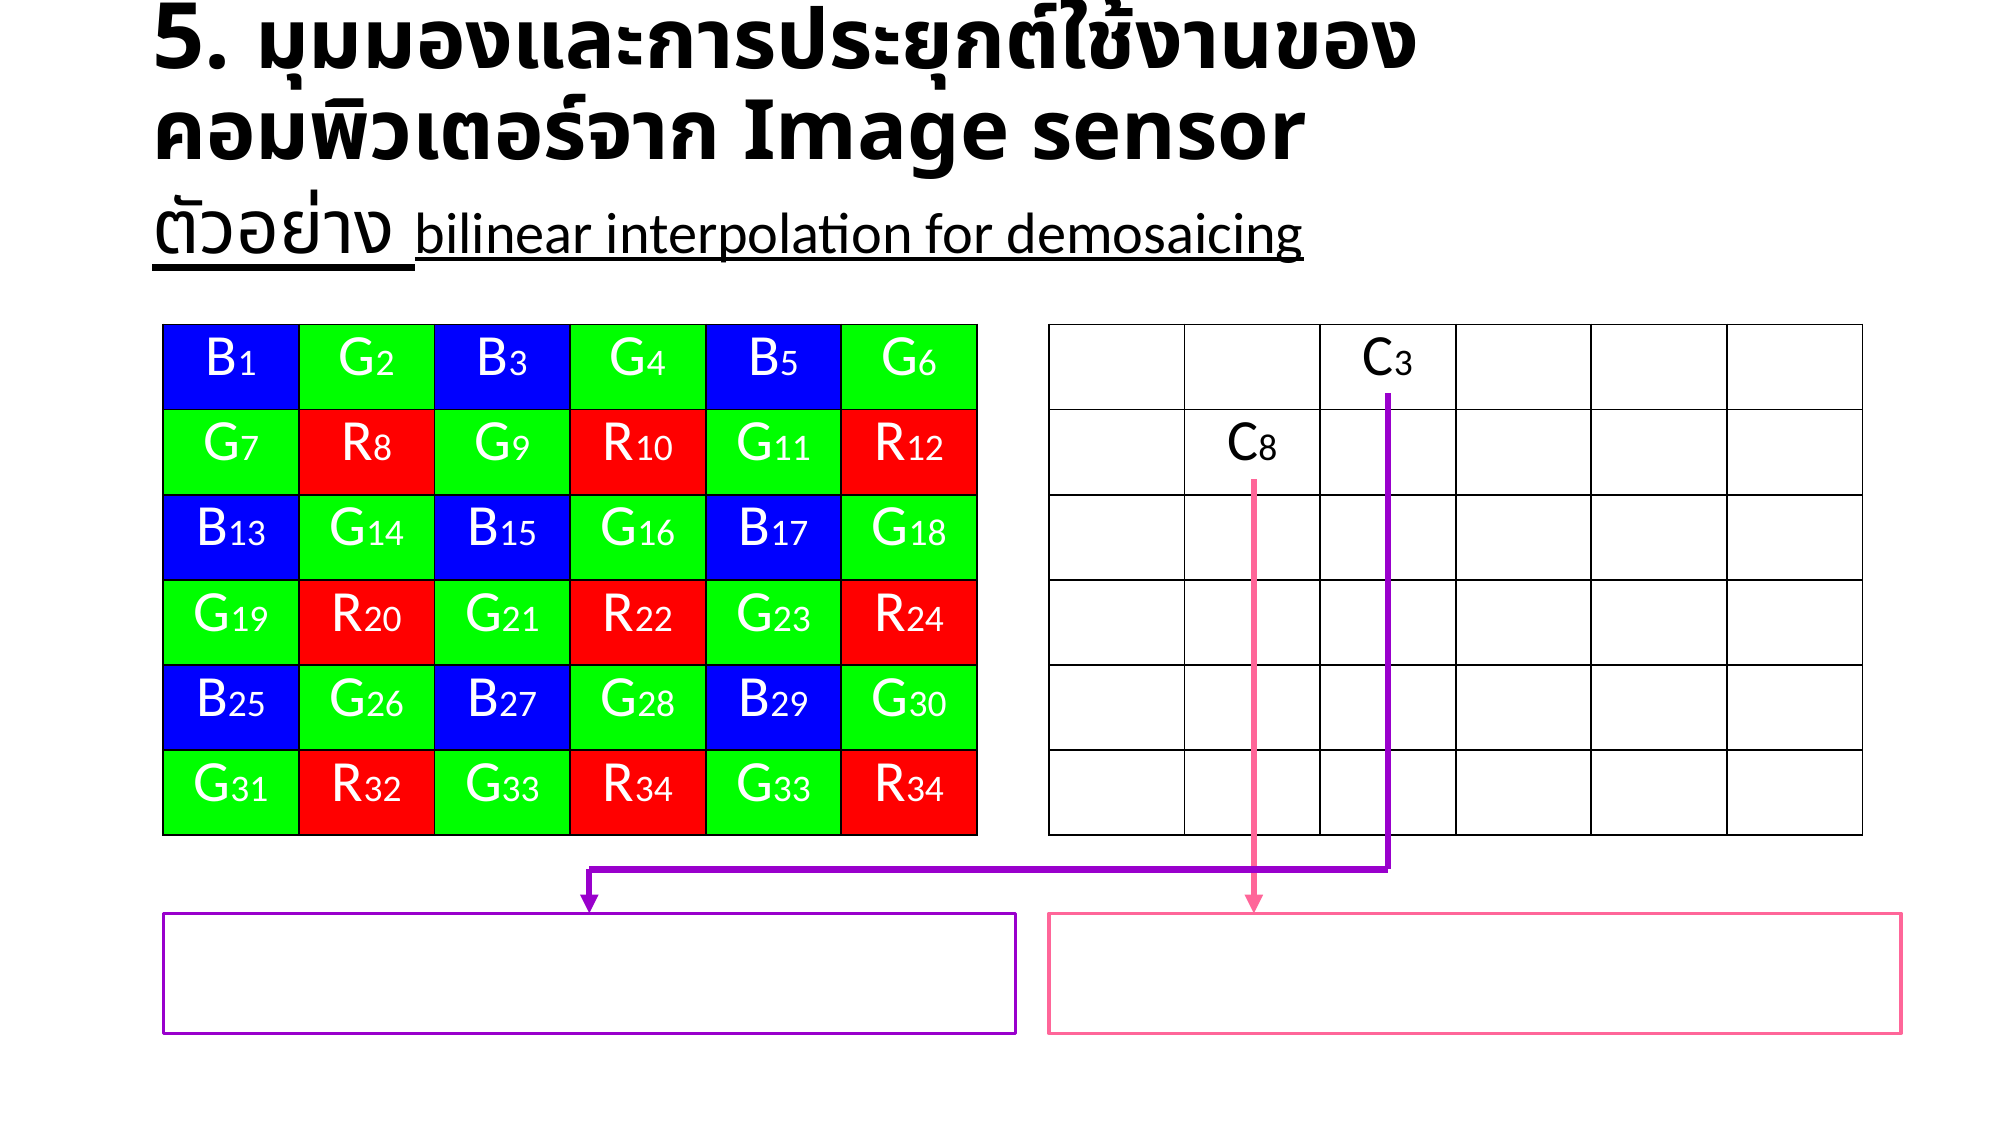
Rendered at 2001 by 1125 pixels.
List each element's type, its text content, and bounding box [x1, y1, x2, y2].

table_cell G28 [571, 666, 705, 749]
table_cell [1728, 496, 1862, 579]
table_cell [1457, 410, 1590, 494]
table_cell [1321, 581, 1385, 664]
table_header C3 [1321, 325, 1455, 409]
table_cell [1728, 410, 1862, 494]
table_header [1592, 325, 1726, 409]
table_cell [1050, 751, 1184, 834]
table_cell [1391, 666, 1455, 749]
table_cell G7 [164, 410, 298, 494]
table_cell [1257, 751, 1319, 834]
table_cell G21 [435, 581, 569, 664]
table_cell G16 [571, 496, 705, 579]
table_cell [1457, 581, 1590, 664]
table_header B1 [164, 325, 298, 409]
table_cell [1457, 666, 1590, 749]
table_cell R12 [842, 410, 976, 494]
table_cell [1050, 410, 1184, 494]
table_cell G33 [435, 751, 569, 834]
table_cell [1592, 666, 1726, 749]
table_cell [1457, 496, 1590, 579]
table_cell [1050, 496, 1184, 579]
table_cell G14 [300, 496, 434, 579]
table_cell R20 [300, 581, 434, 664]
table_cell [1391, 410, 1455, 494]
table_cell [1050, 581, 1184, 664]
table_cell [1391, 496, 1455, 579]
title 5. มุมมองและการประยุกต์ใช้งานของคอมพิวเตอร์จาก Image sensor [137, 0, 1863, 192]
table_cell [1185, 581, 1251, 664]
table_cell [1050, 666, 1184, 749]
table_cell [1321, 496, 1385, 579]
table_cell [1185, 496, 1251, 579]
table_cell G26 [300, 666, 434, 749]
table_cell [1257, 496, 1319, 579]
table_header G2 [300, 325, 434, 409]
table_cell G23 [707, 581, 840, 664]
table_cell [1391, 581, 1455, 664]
table_cell [1592, 751, 1726, 834]
table_cell G31 [164, 751, 298, 834]
table_header [1457, 325, 1590, 409]
table_cell B25 [164, 666, 298, 749]
table_header [1728, 325, 1862, 409]
table_cell B13 [164, 496, 298, 579]
table_cell [1457, 751, 1590, 834]
table_cell G19 [164, 581, 298, 664]
table_cell B17 [707, 496, 840, 579]
table_cell R22 [571, 581, 705, 664]
table_cell [1728, 581, 1862, 664]
table_cell [1321, 410, 1385, 494]
text_box ตัวอย่าง bilinear interpolation for demosaicing [137, 157, 1391, 277]
table_header [1050, 325, 1184, 409]
table_header G4 [571, 325, 705, 409]
table_header B5 [707, 325, 840, 409]
table_cell [1185, 666, 1251, 749]
table_cell R8 [300, 410, 434, 494]
table_cell B29 [707, 666, 840, 749]
table_cell [1728, 751, 1862, 834]
table_cell [1185, 751, 1251, 834]
table_cell G30 [842, 666, 976, 749]
table_cell [1592, 496, 1726, 579]
table_cell [1728, 666, 1862, 749]
table_header B3 [435, 325, 569, 409]
table_cell G33 [707, 751, 840, 834]
table_cell C8 [1185, 410, 1319, 494]
table_cell R24 [842, 581, 976, 664]
table_cell R34 [571, 751, 705, 834]
table_header G6 [842, 325, 976, 409]
table_cell [1257, 666, 1319, 749]
table_cell [1592, 581, 1726, 664]
table_cell R34 [842, 751, 976, 834]
table_cell [1592, 410, 1726, 494]
table_cell R32 [300, 751, 434, 834]
table_cell G11 [707, 410, 840, 494]
table_cell [1321, 666, 1385, 749]
table_cell [1321, 751, 1385, 834]
table_cell G18 [842, 496, 976, 579]
table_header [1185, 325, 1319, 409]
table_cell B27 [435, 666, 569, 749]
table_cell [1391, 751, 1455, 834]
table_cell B15 [435, 496, 569, 579]
table_cell R10 [571, 410, 705, 494]
table_cell [1257, 581, 1319, 664]
table_cell G9 [435, 410, 569, 494]
